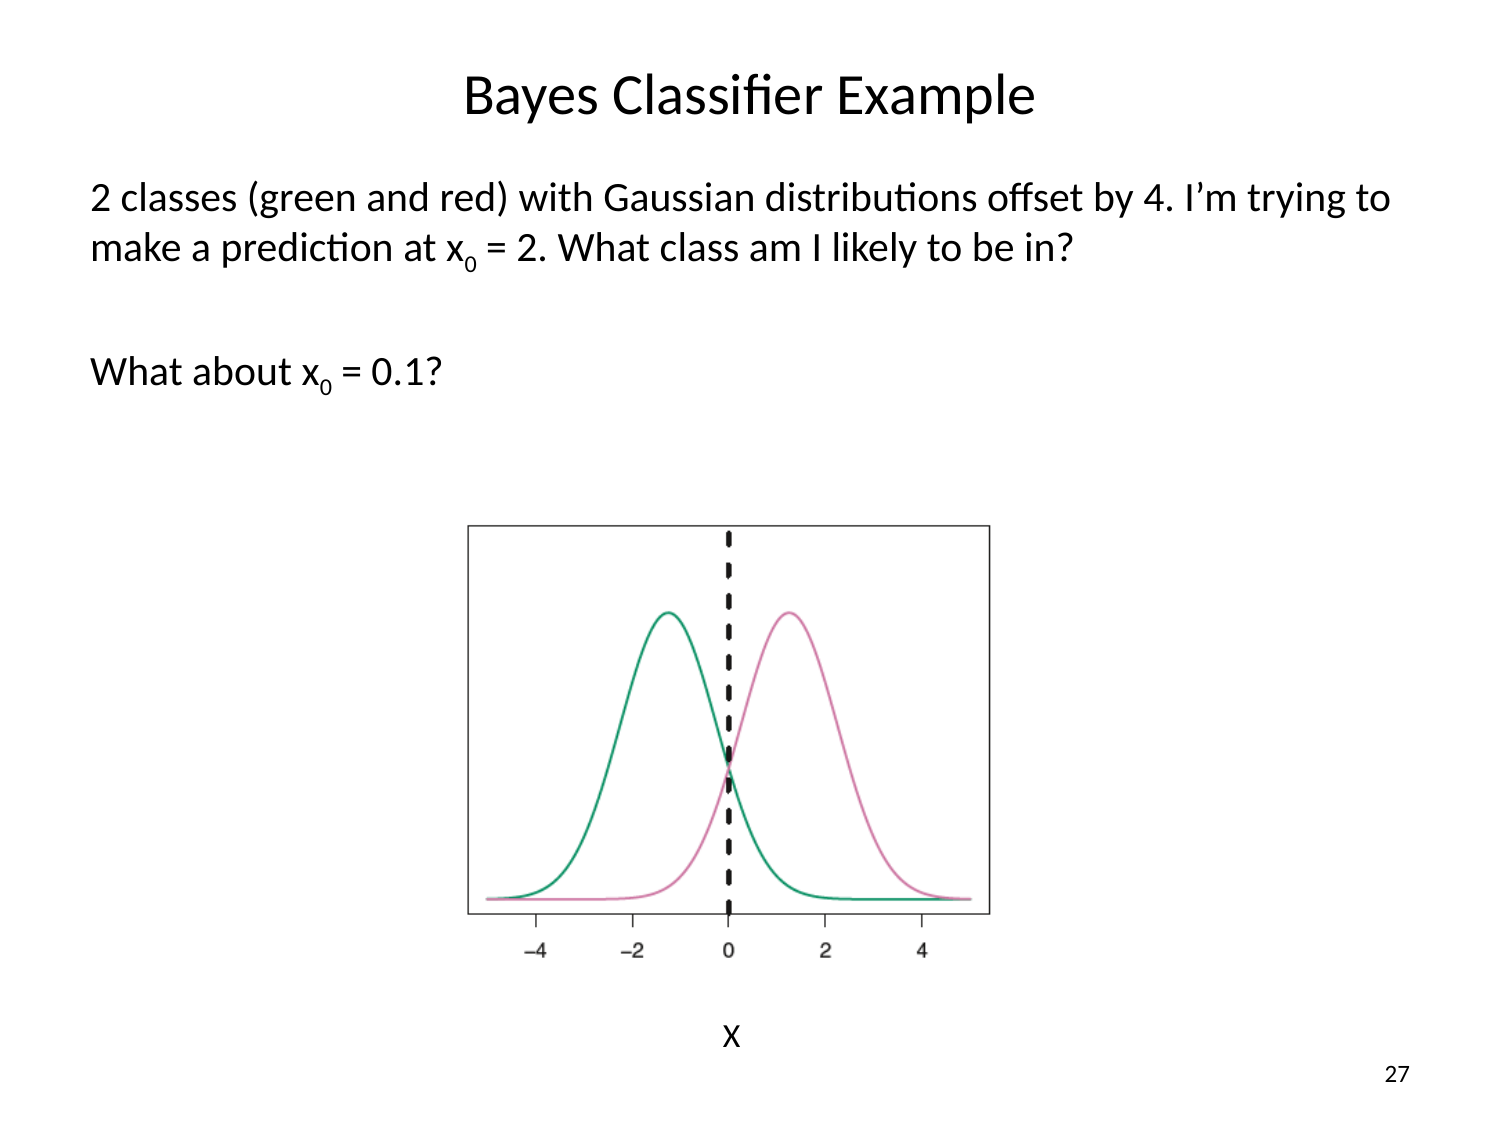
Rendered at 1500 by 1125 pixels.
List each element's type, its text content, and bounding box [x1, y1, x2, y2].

title Bayes Classifier Example [75, 45, 1425, 138]
list 2 classes (green and red) with Gaussian distributions offset by 4. I’m trying to make a prediction at x0 = 2. What class am I likely to be in? What about x0 = 0.1? [75, 162, 1425, 1005]
text_box X [708, 995, 775, 1062]
slide_number 27 [1074, 1042, 1425, 1103]
picture [374, 499, 1042, 986]
